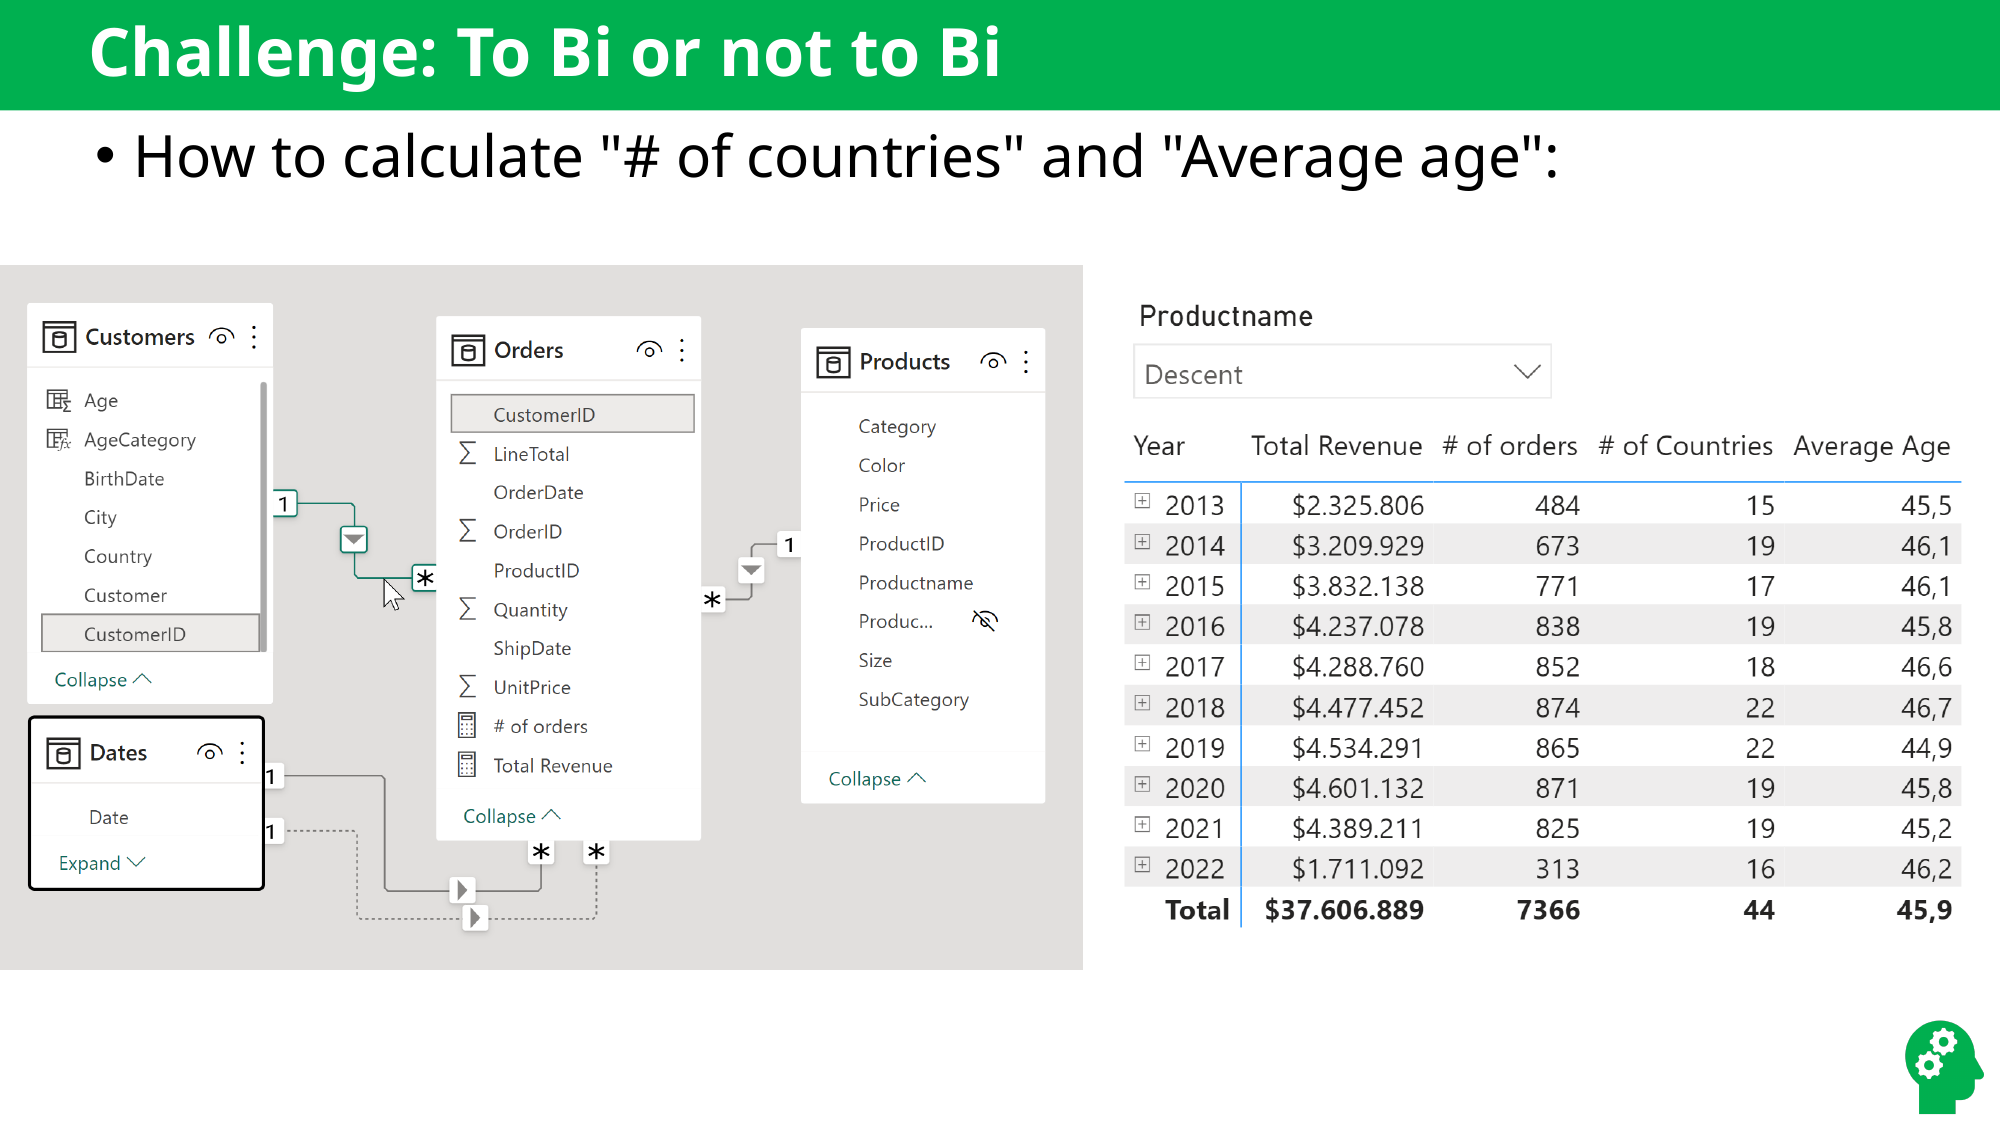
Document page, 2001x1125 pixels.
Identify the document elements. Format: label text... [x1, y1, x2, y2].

picture [1889, 1014, 2000, 1125]
picture [1122, 291, 2000, 958]
picture [0, 265, 1083, 970]
title Challenge: To Bi or not to Bi [0, 0, 2000, 111]
list How to calculate "# of countries" and "Average age": [80, 119, 1980, 987]
